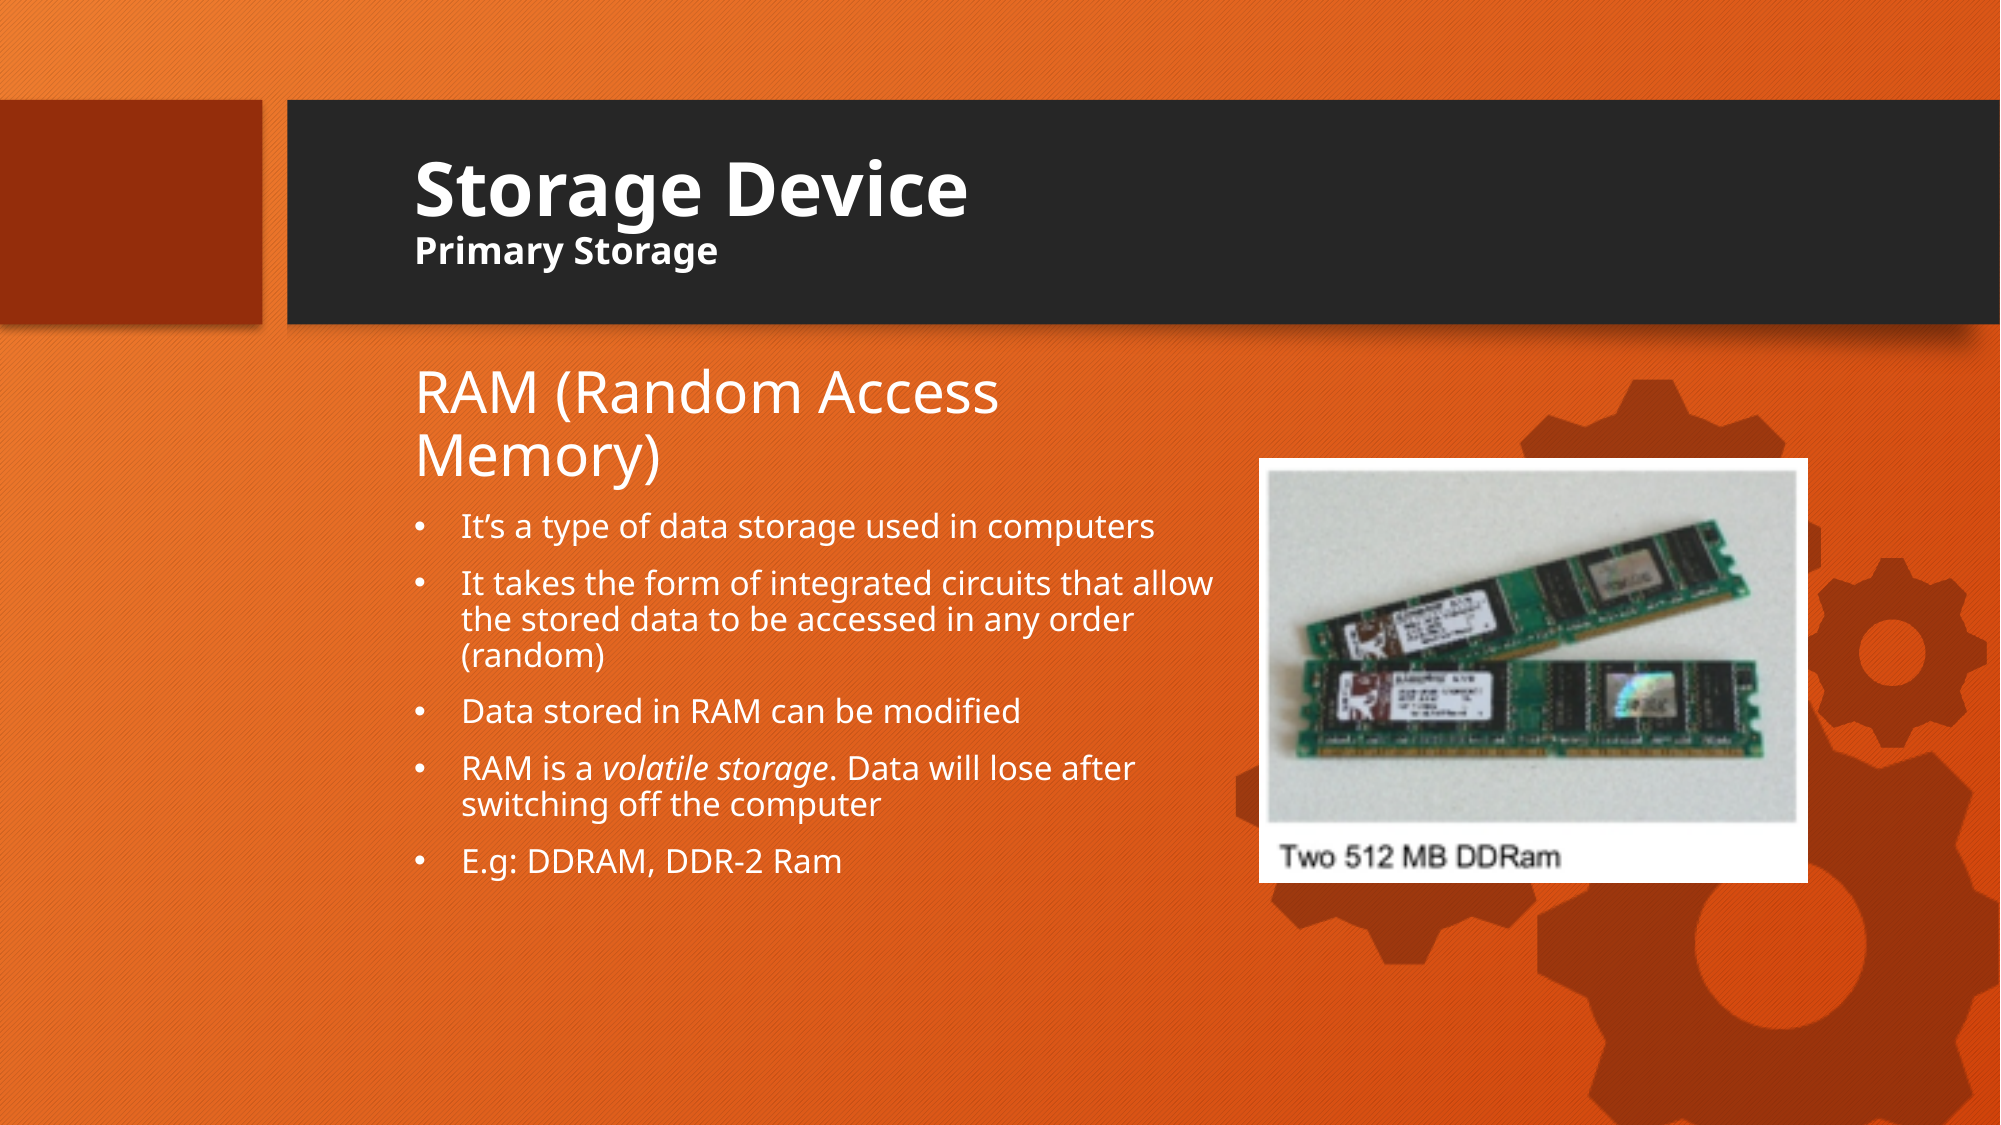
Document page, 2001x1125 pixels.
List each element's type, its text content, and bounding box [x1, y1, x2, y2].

picture [287, 325, 2001, 1125]
list RAM (Random Access Memory) It’s a type of data storage used in computers It takes the form of integrated circuits that allow the stored data to be accessed in any order (random) Data stored in RAM can be modified RAM is a volatile storage. Data will lose after switching off the computer E.g: DDRAM, DDR-2 Ram [399, 383, 1260, 974]
title Storage Device Primary Storage [399, 123, 1977, 301]
